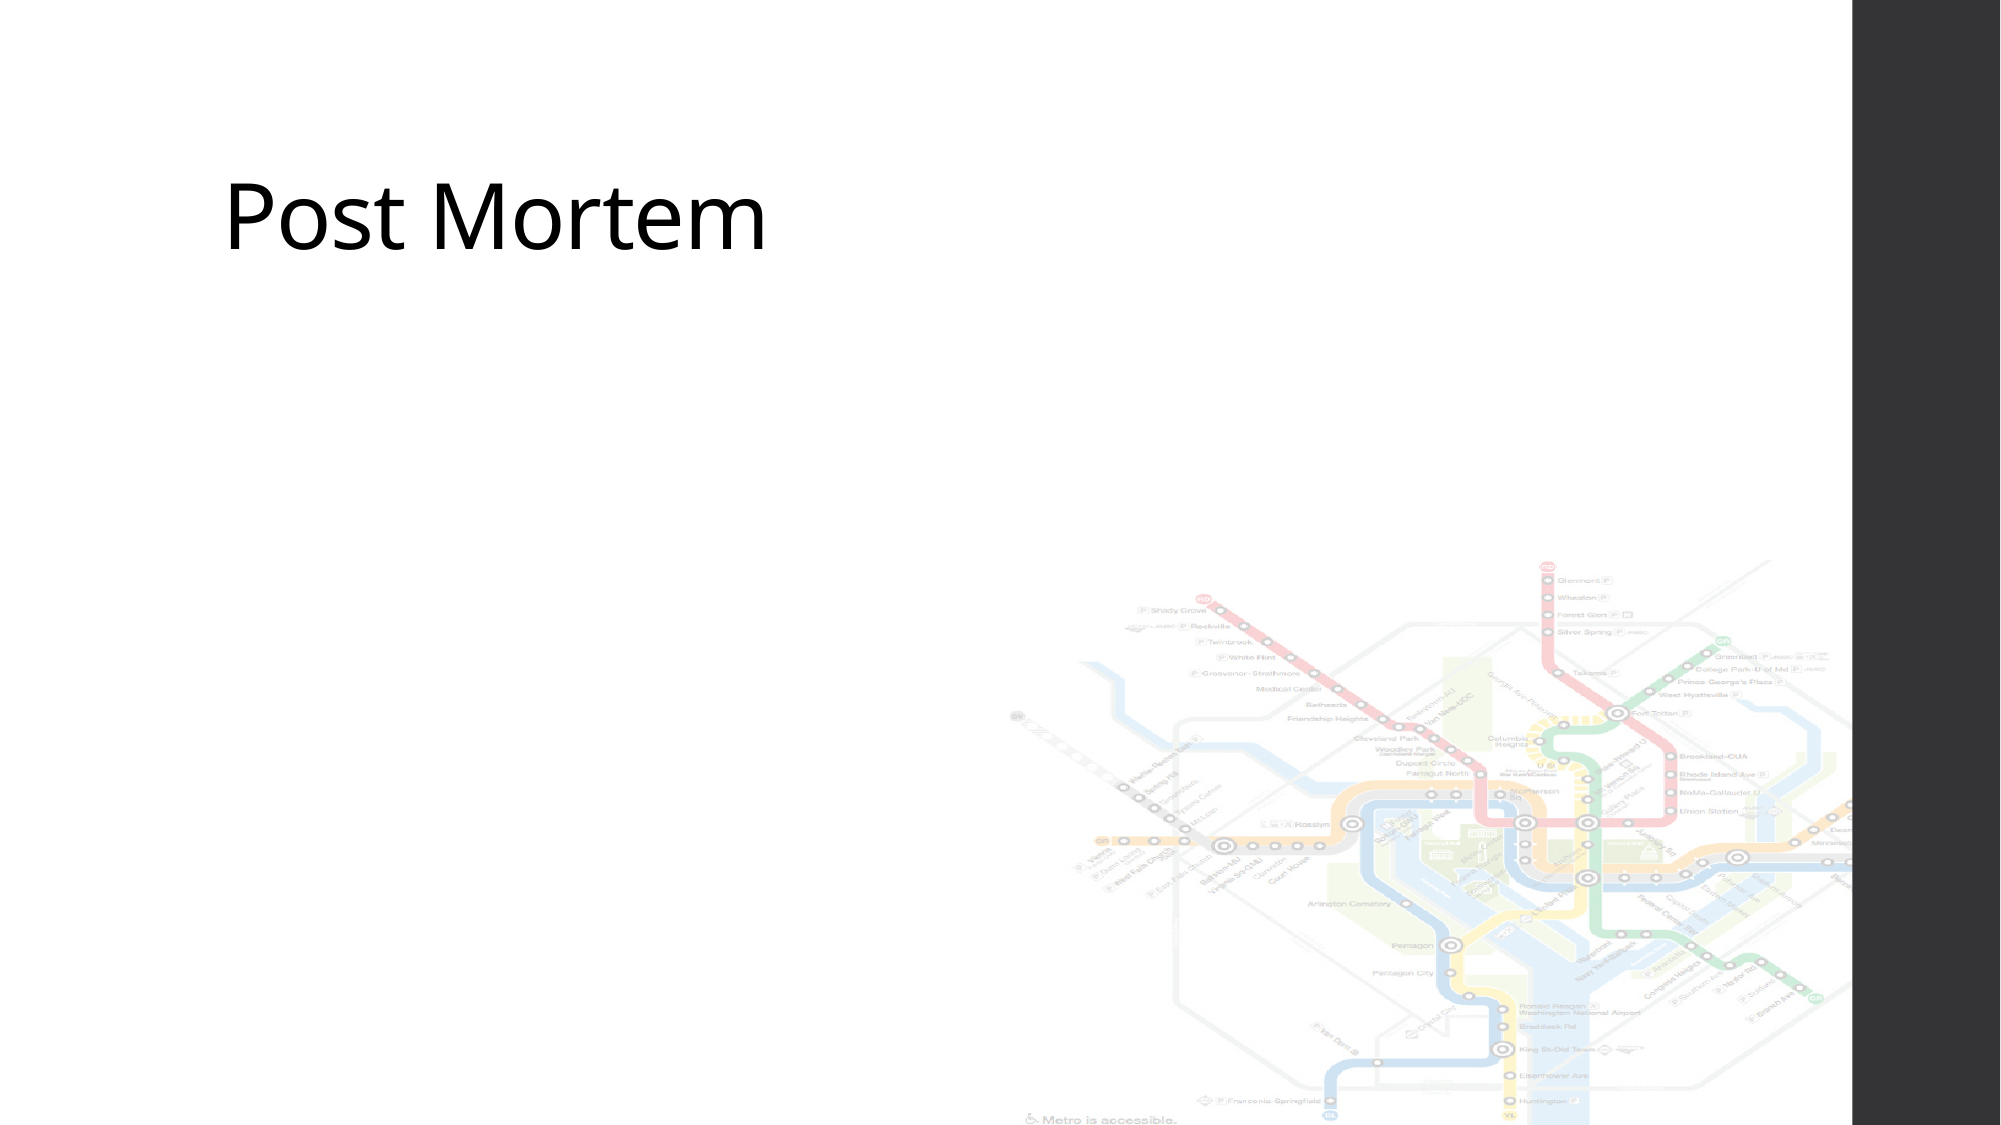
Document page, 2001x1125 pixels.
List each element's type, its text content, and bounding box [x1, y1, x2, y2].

title Post Mortem [206, 60, 1797, 278]
